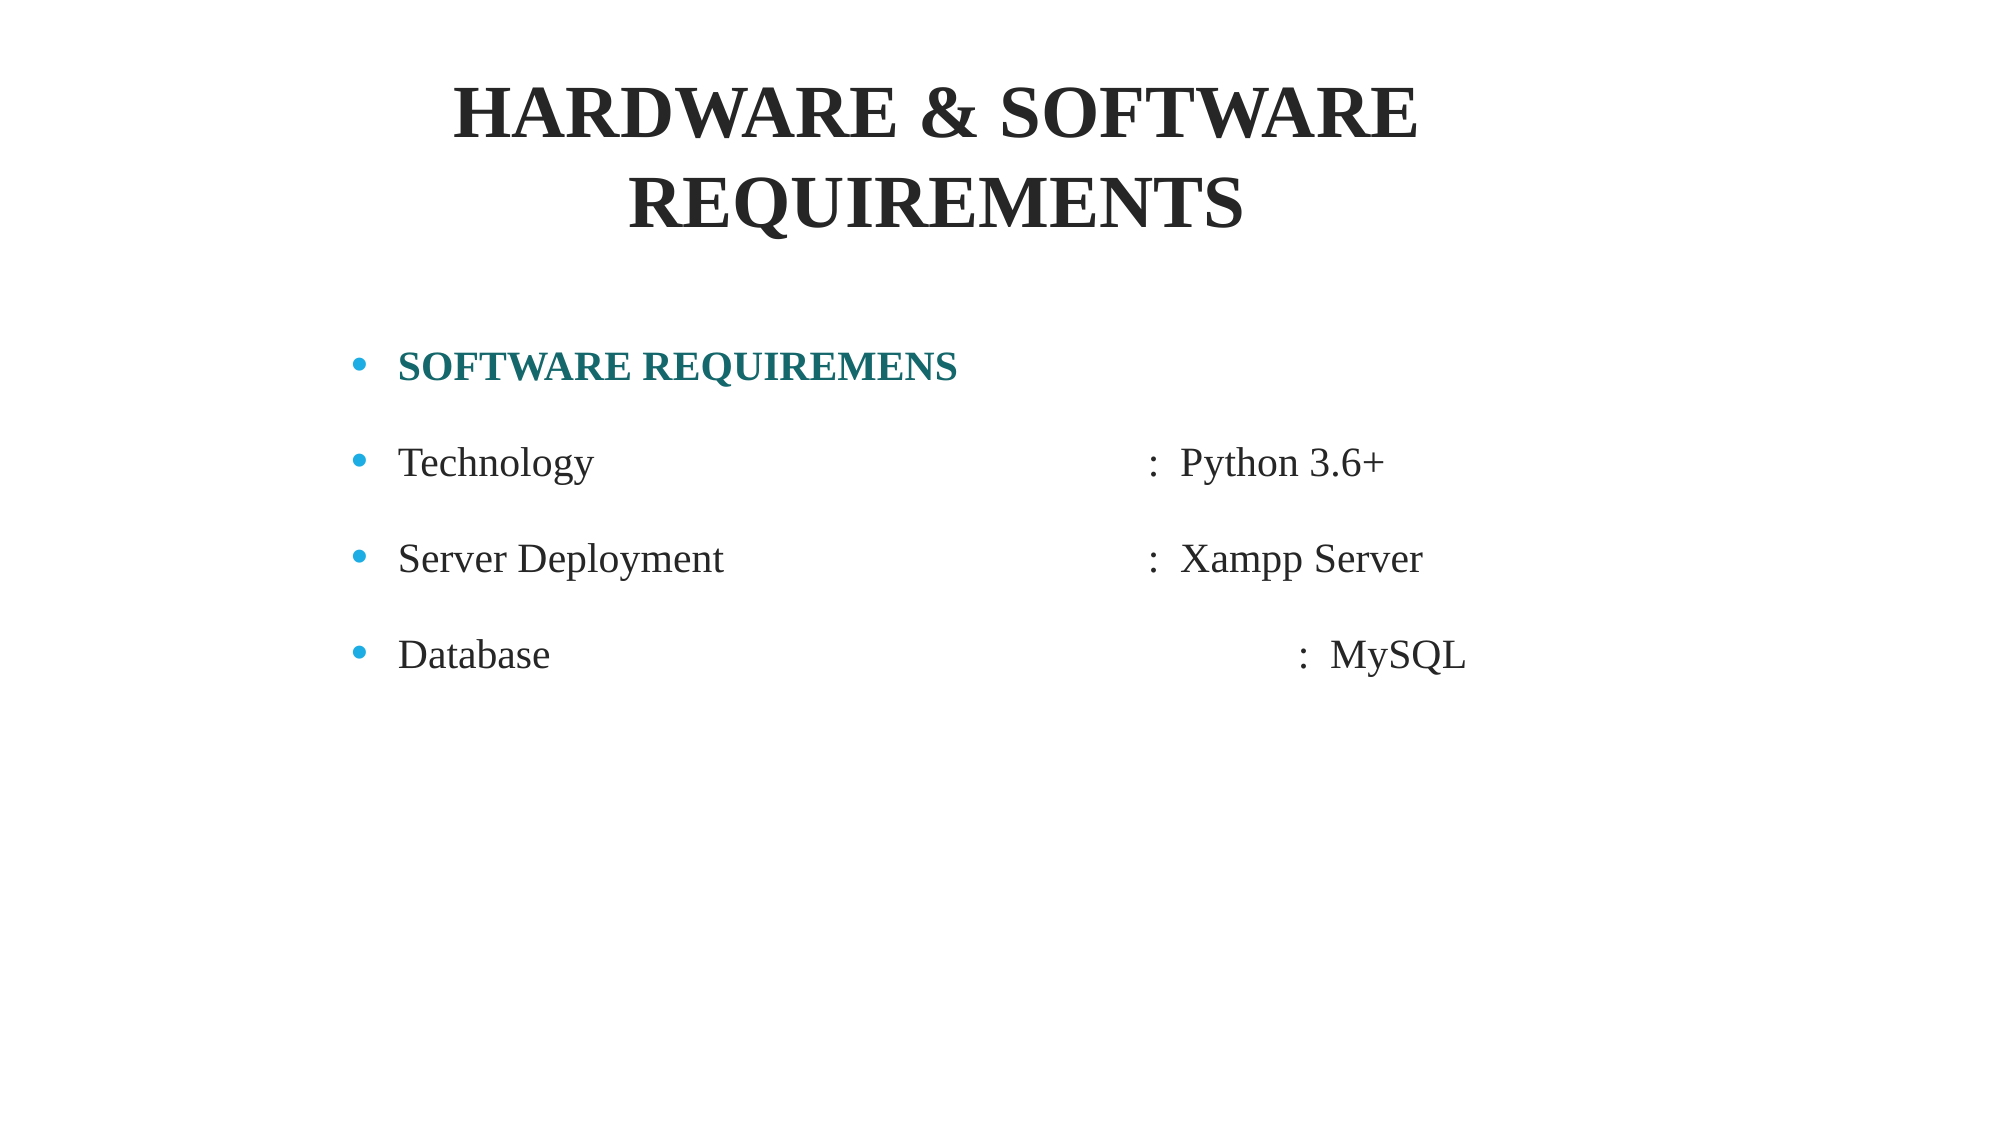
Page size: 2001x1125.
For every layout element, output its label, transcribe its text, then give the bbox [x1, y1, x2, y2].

text_box SOFTWARE REQUIREMENS Technology : Python 3.6+ Server Deployment : Xampp Server Database : MySQL [336, 306, 1621, 687]
text_box HARDWARE & SOFTWARE REQUIREMENTS [221, 55, 1653, 245]
